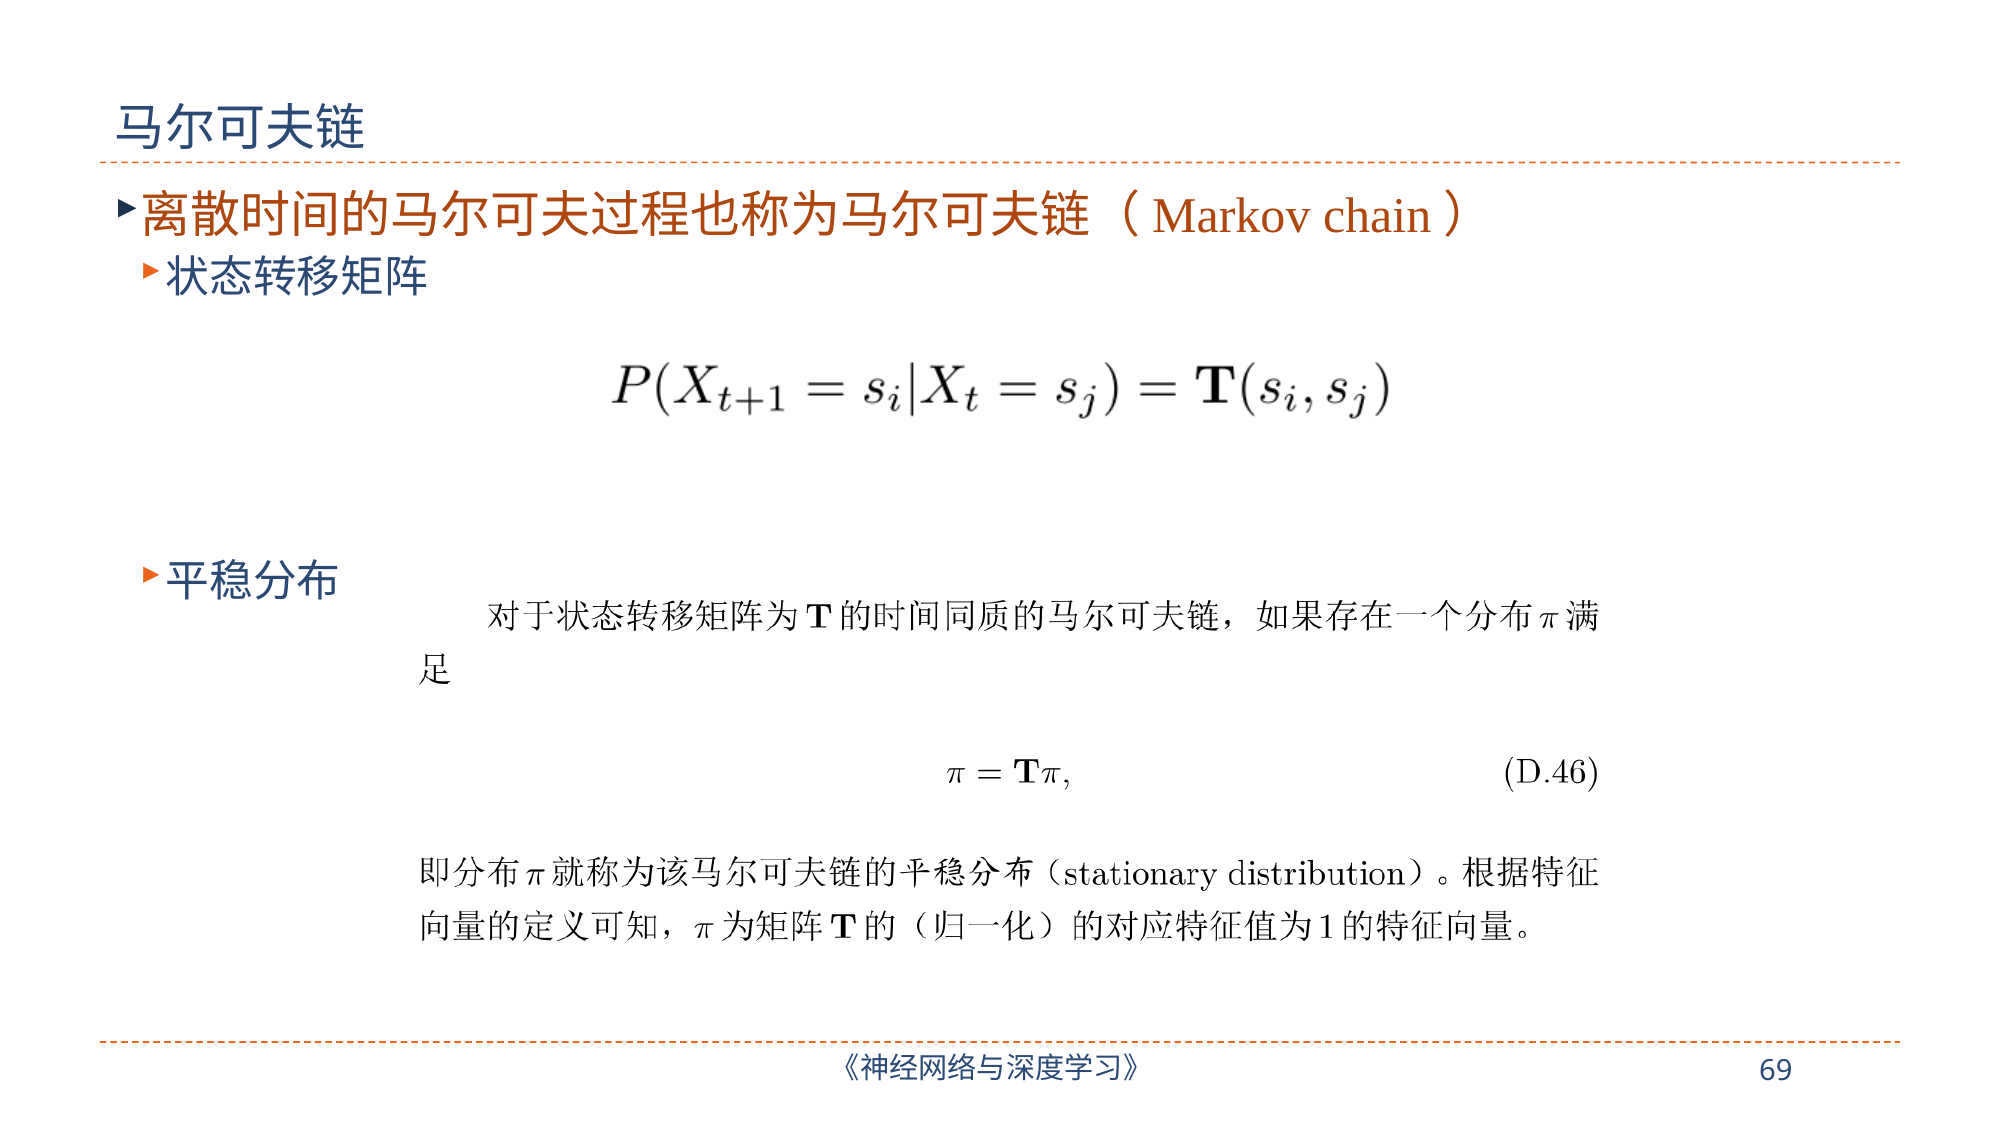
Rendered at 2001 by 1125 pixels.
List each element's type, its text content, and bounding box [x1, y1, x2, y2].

picture [562, 312, 1398, 436]
picture [399, 587, 1626, 950]
list 离散时间的马尔可夫过程也称为马尔可夫链（Markov chain） 状态转移矩阵 平稳分布 [99, 174, 1900, 1006]
title 马尔可夫链 [99, 24, 1900, 164]
